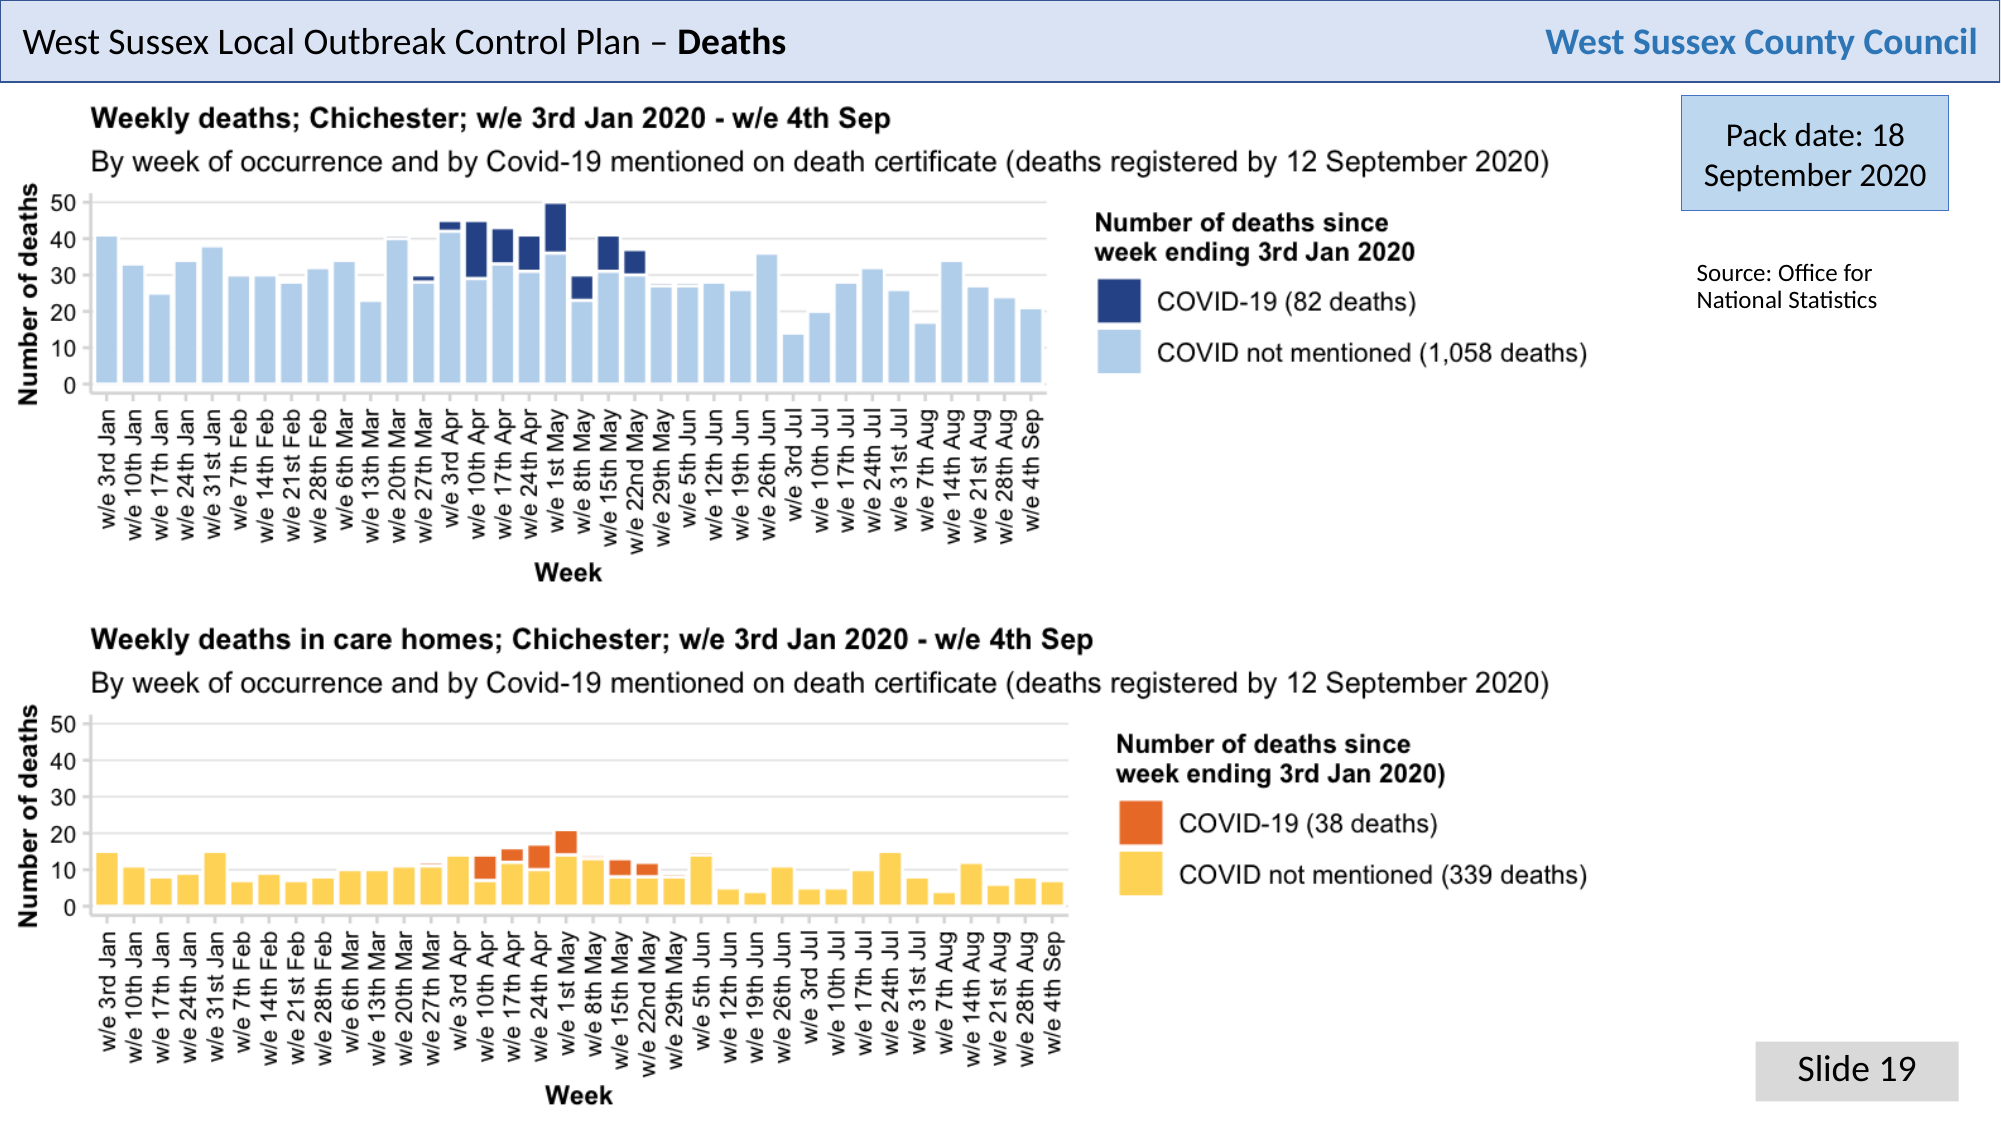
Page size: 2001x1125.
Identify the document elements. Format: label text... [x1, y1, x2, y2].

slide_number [1681, 95, 1949, 211]
list Source: Office for National Statistics [1681, 252, 1959, 289]
picture [3, 612, 1619, 1125]
picture [3, 91, 1619, 602]
list Slide 19 [1755, 1041, 1959, 1102]
